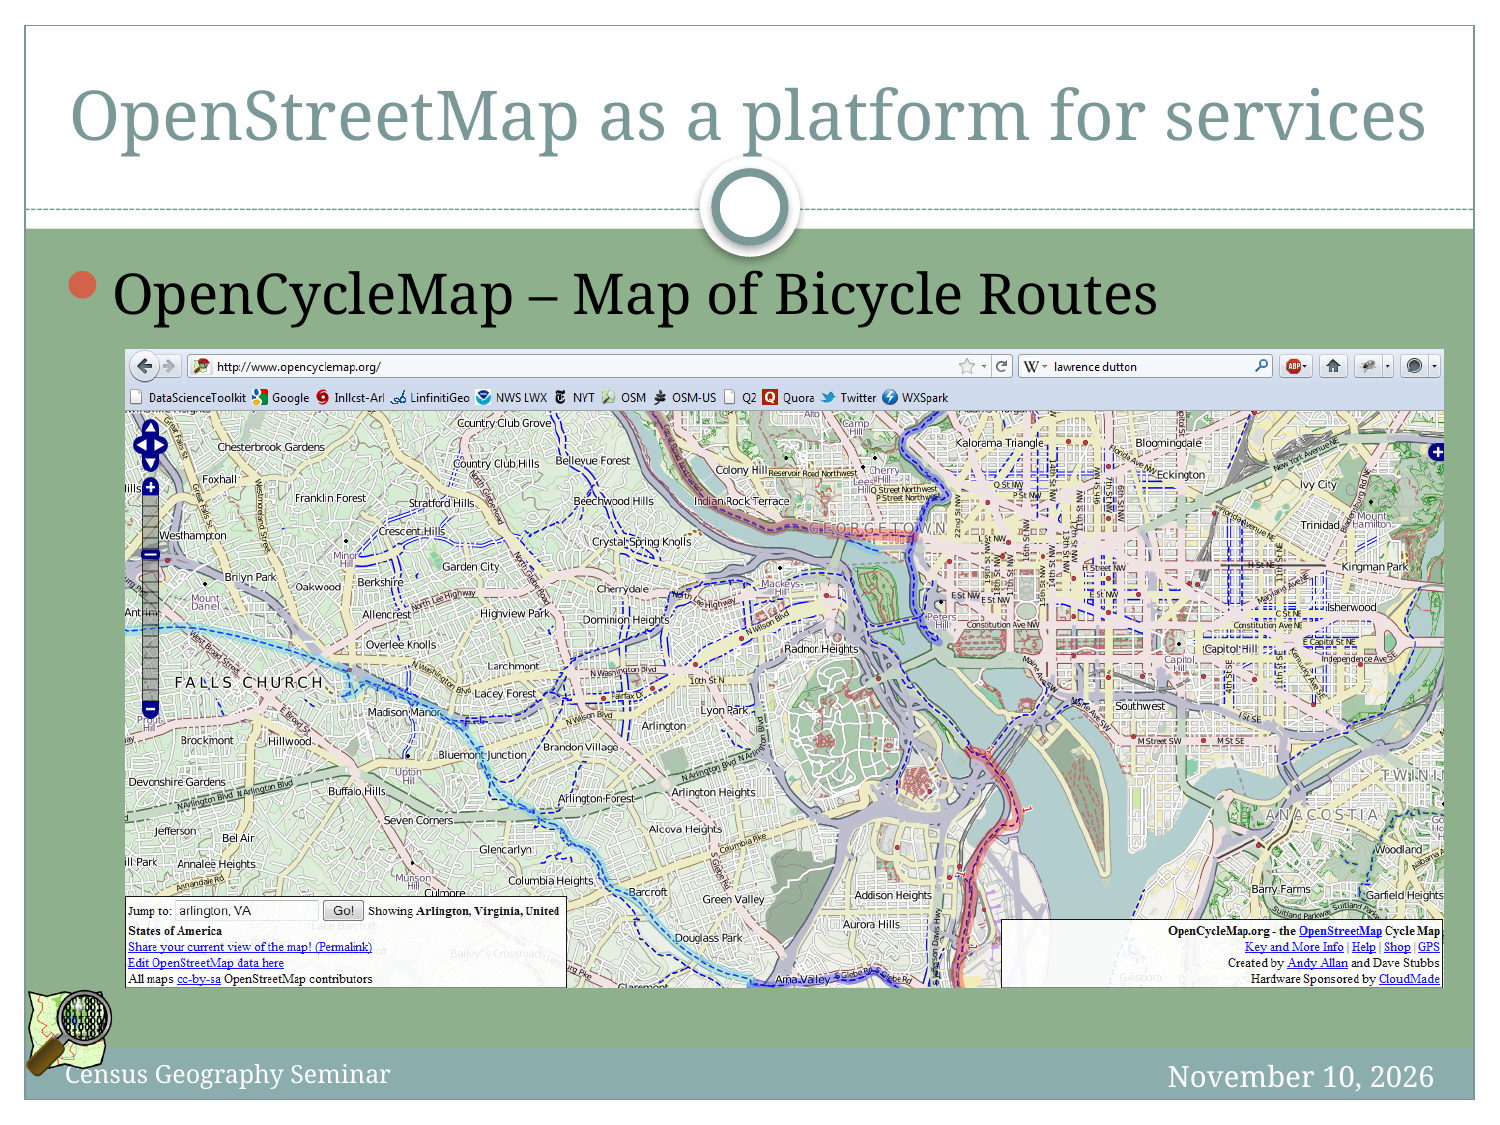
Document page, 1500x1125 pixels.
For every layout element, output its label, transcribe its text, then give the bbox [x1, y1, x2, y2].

picture [124, 349, 1444, 988]
footer Census Geography Seminar [50, 1051, 638, 1112]
list OpenCycleMap – Map of Bicycle Routes [49, 250, 1445, 1001]
title OpenStreetMap as a platform for services [49, 37, 1450, 163]
picture [24, 987, 114, 1077]
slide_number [950, 1050, 1450, 1111]
